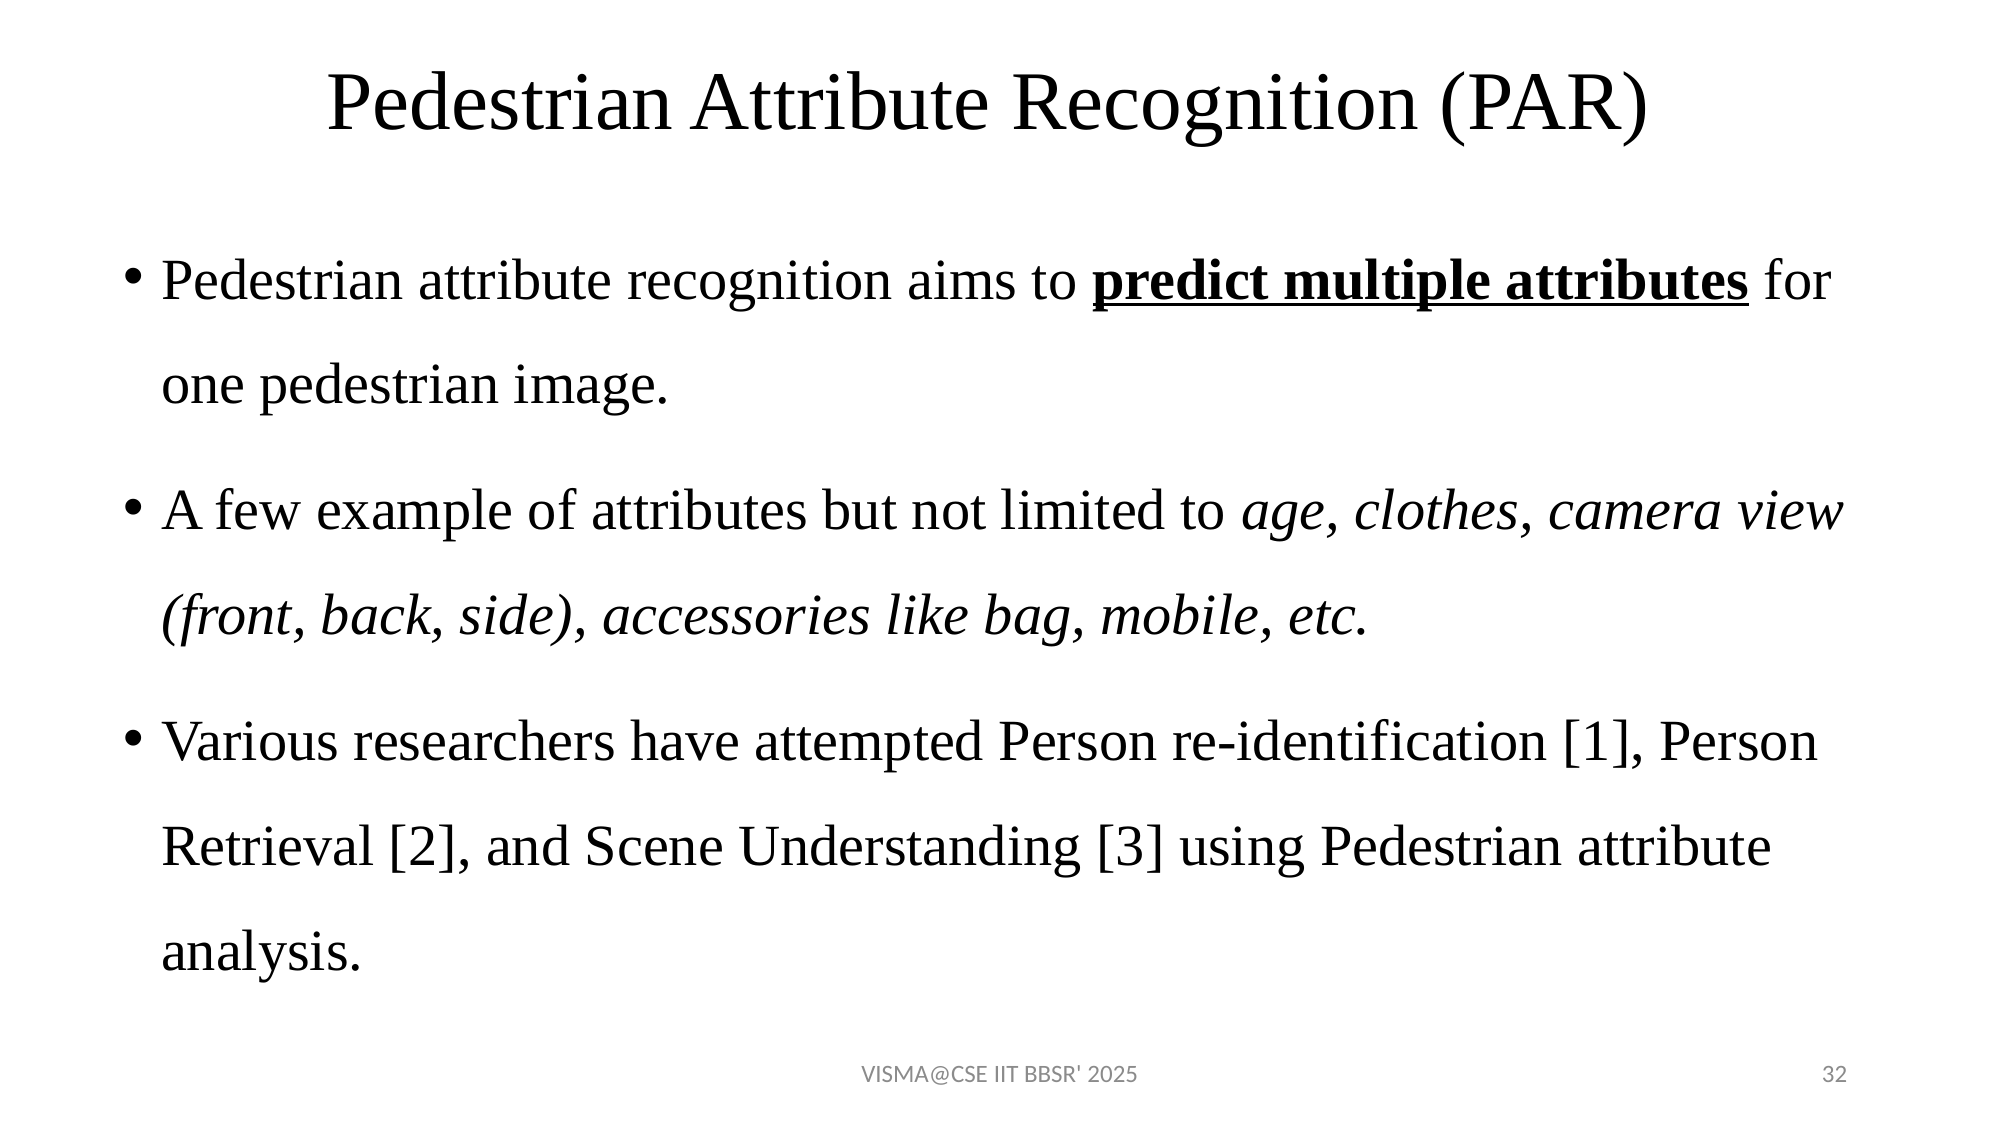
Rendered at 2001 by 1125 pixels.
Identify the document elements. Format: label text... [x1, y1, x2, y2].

footer VISMA@CSE IIT BBSR' 2025 [662, 1042, 1338, 1103]
list Pedestrian attribute recognition aims to predict multiple attributes for one pedestrian image. A few example of attributes but not limited to age, clothes, camera view (front, back, side), accessories like bag, mobile, etc. Various researchers have attempted Person re-identification [1], Person Retrieval [2], and Scene Understanding [3] using Pedestrian attribute analysis. [108, 198, 1921, 994]
slide_number 32 [1412, 1042, 1863, 1103]
title Pedestrian Attribute Recognition (PAR) [311, 19, 1739, 186]
